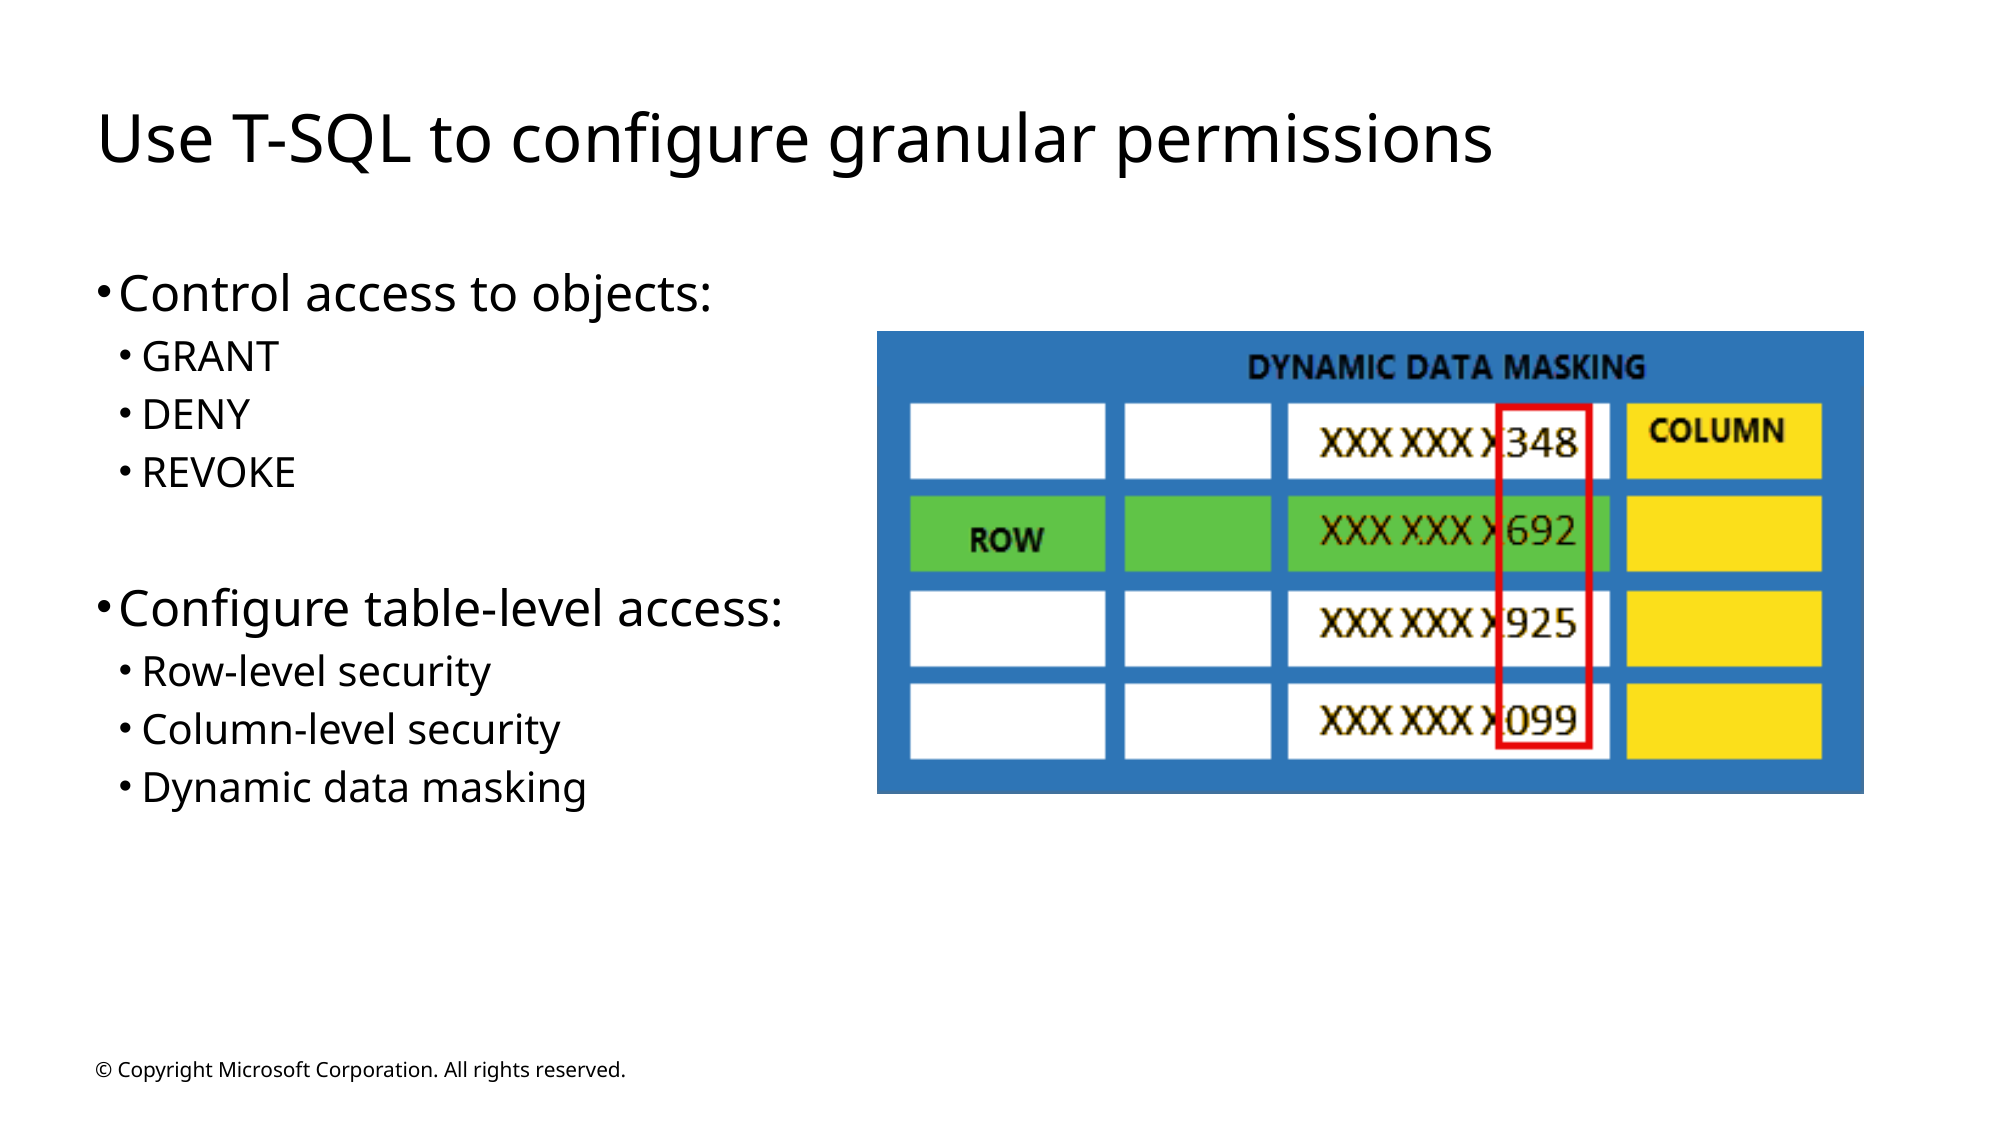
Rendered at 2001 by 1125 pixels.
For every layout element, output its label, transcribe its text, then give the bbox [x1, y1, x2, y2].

title Use T-SQL to configure granular permissions [96, 96, 1903, 177]
list Control access to objects: GRANT DENY REVOKE Configure table-level access: Row-level security Column-level security Dynamic data masking [96, 261, 953, 831]
picture [877, 330, 1864, 794]
